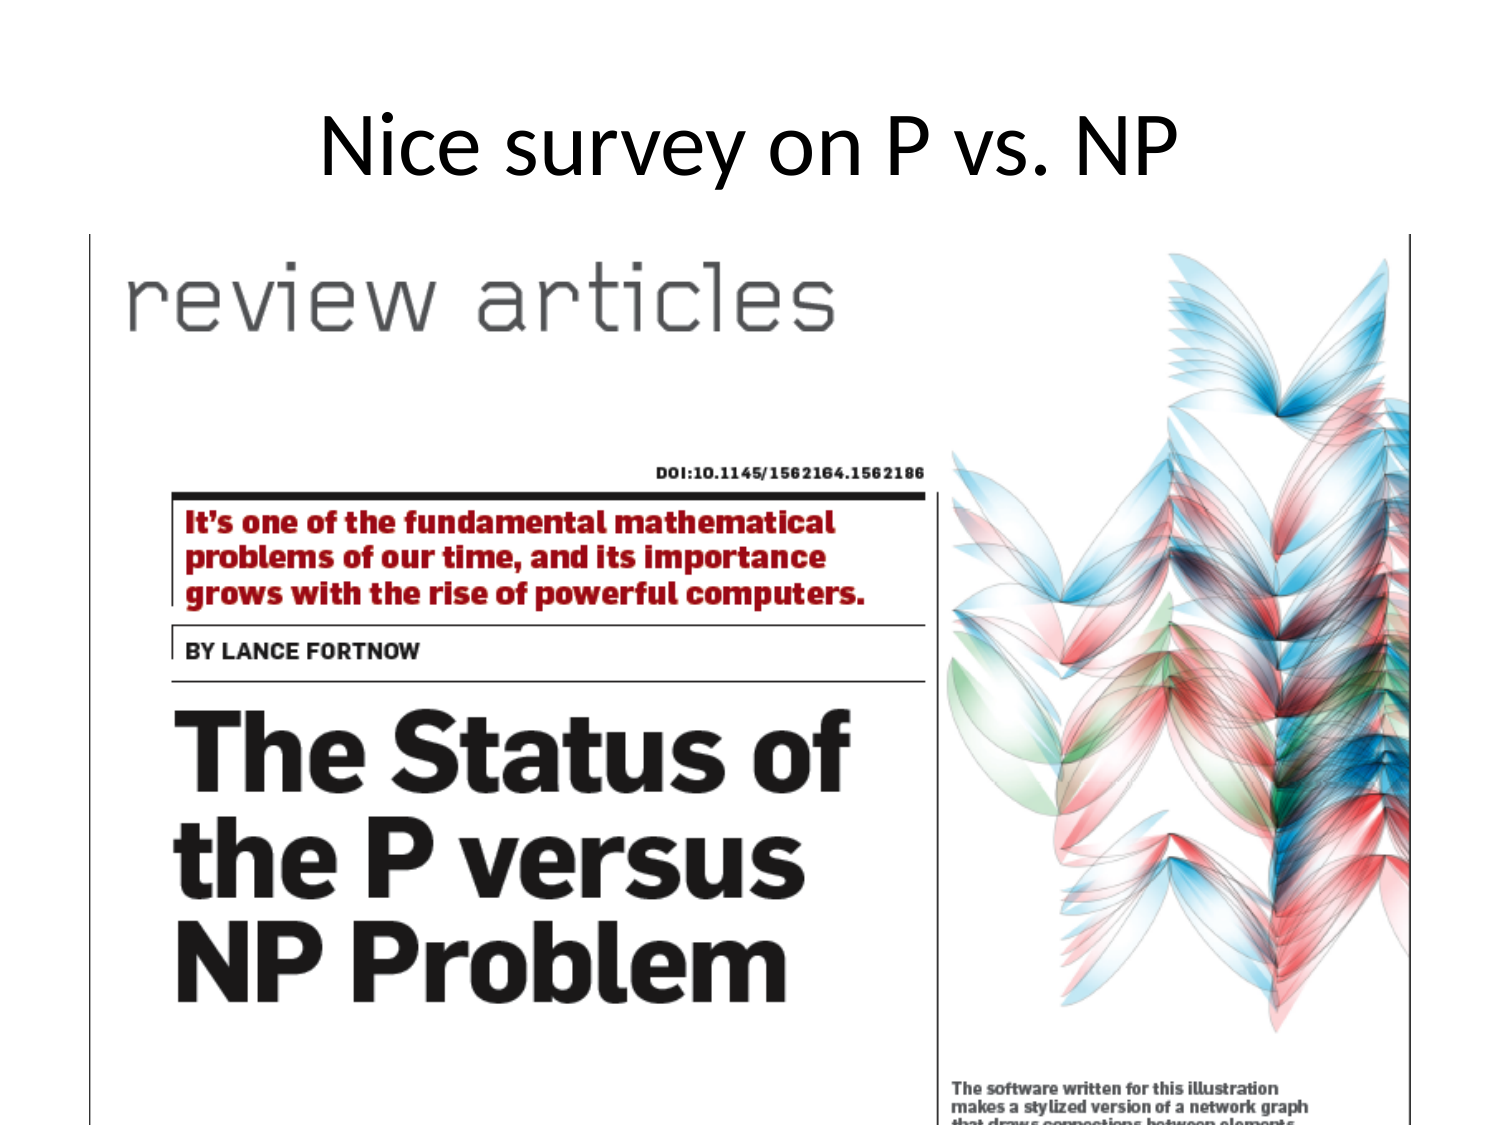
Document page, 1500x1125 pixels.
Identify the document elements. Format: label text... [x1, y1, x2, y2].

picture [89, 234, 1411, 1125]
title Nice survey on P vs. NP [75, 45, 1425, 233]
